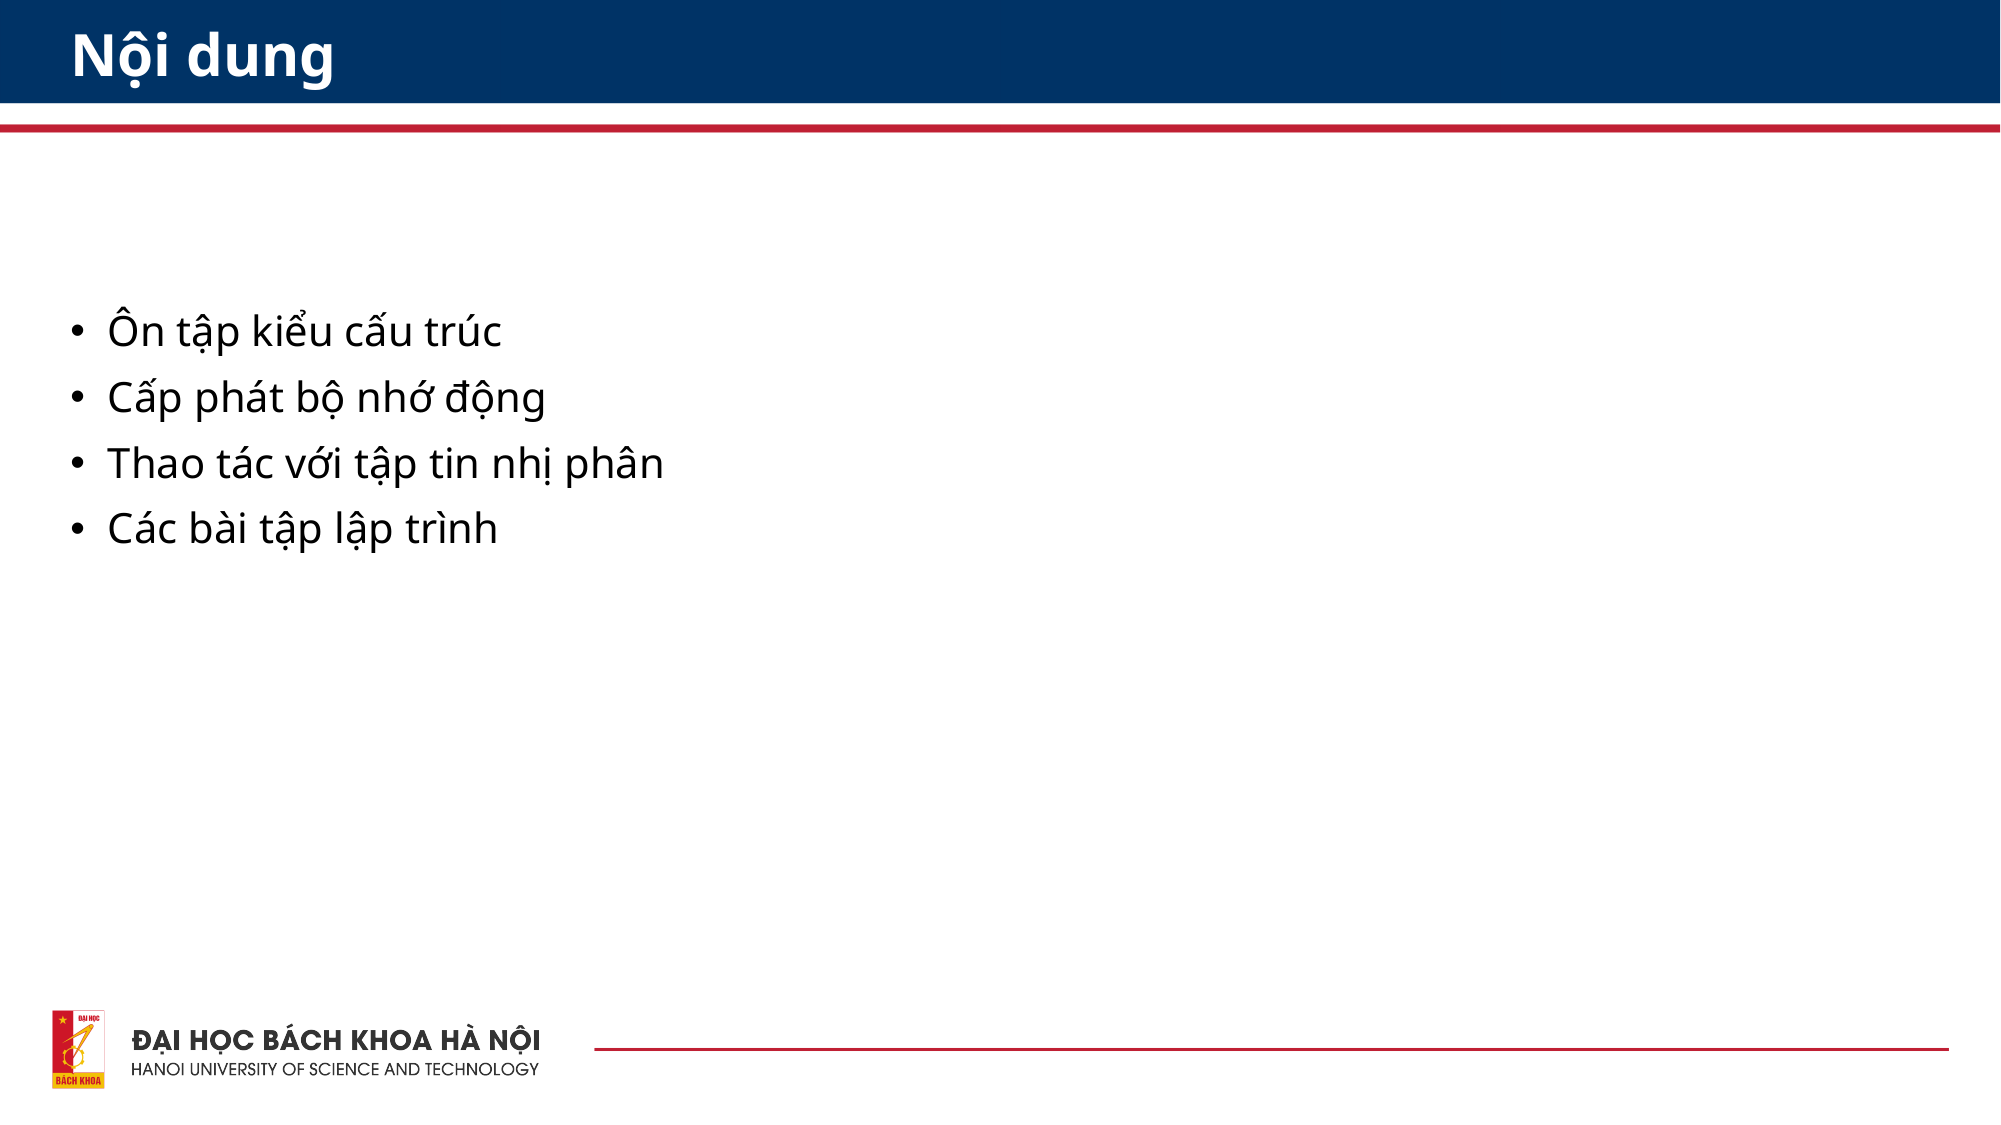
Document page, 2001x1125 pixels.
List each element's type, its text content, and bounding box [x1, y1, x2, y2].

title Nội dung [55, 18, 1945, 90]
list Ôn tập kiểu cấu trúc Cấp phát bộ nhớ động Thao tác với tập tin nhị phân Các bài tập lập trình [55, 303, 1945, 979]
picture [0, 0, 2001, 1125]
